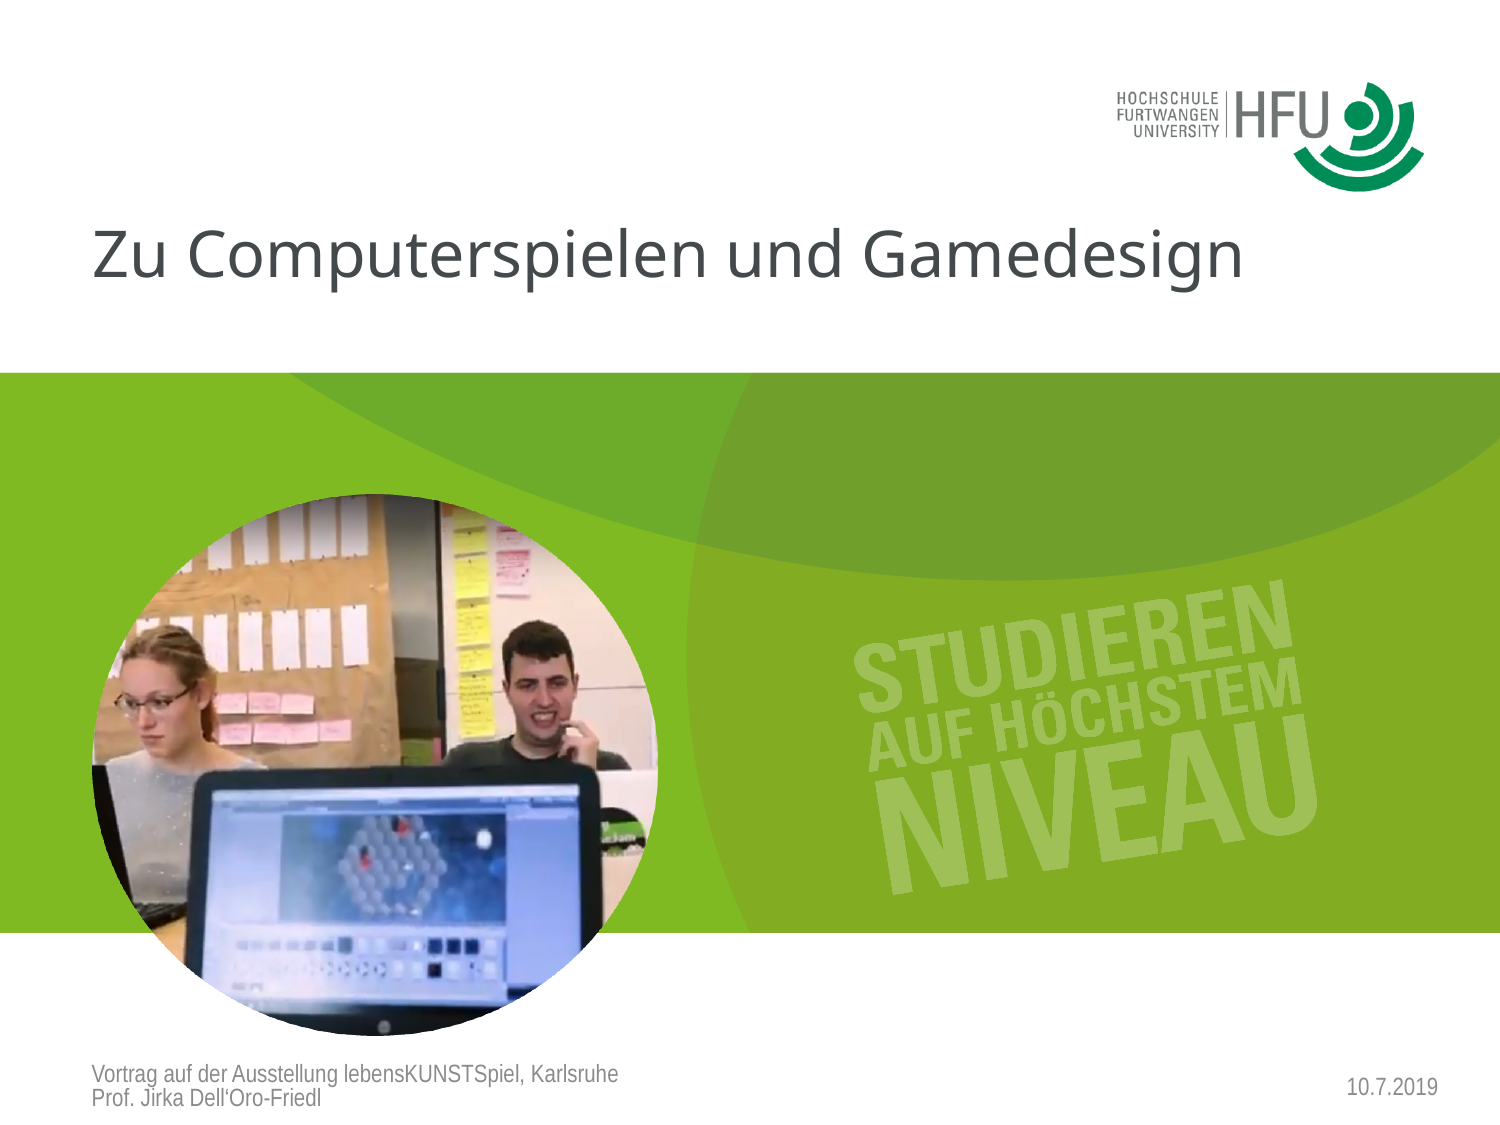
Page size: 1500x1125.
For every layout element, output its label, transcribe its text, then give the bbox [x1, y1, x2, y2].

title Zu Computerspielen und Gamedesign [92, 207, 1368, 346]
picture [1091, 66, 1434, 198]
picture [0, 372, 1500, 1038]
